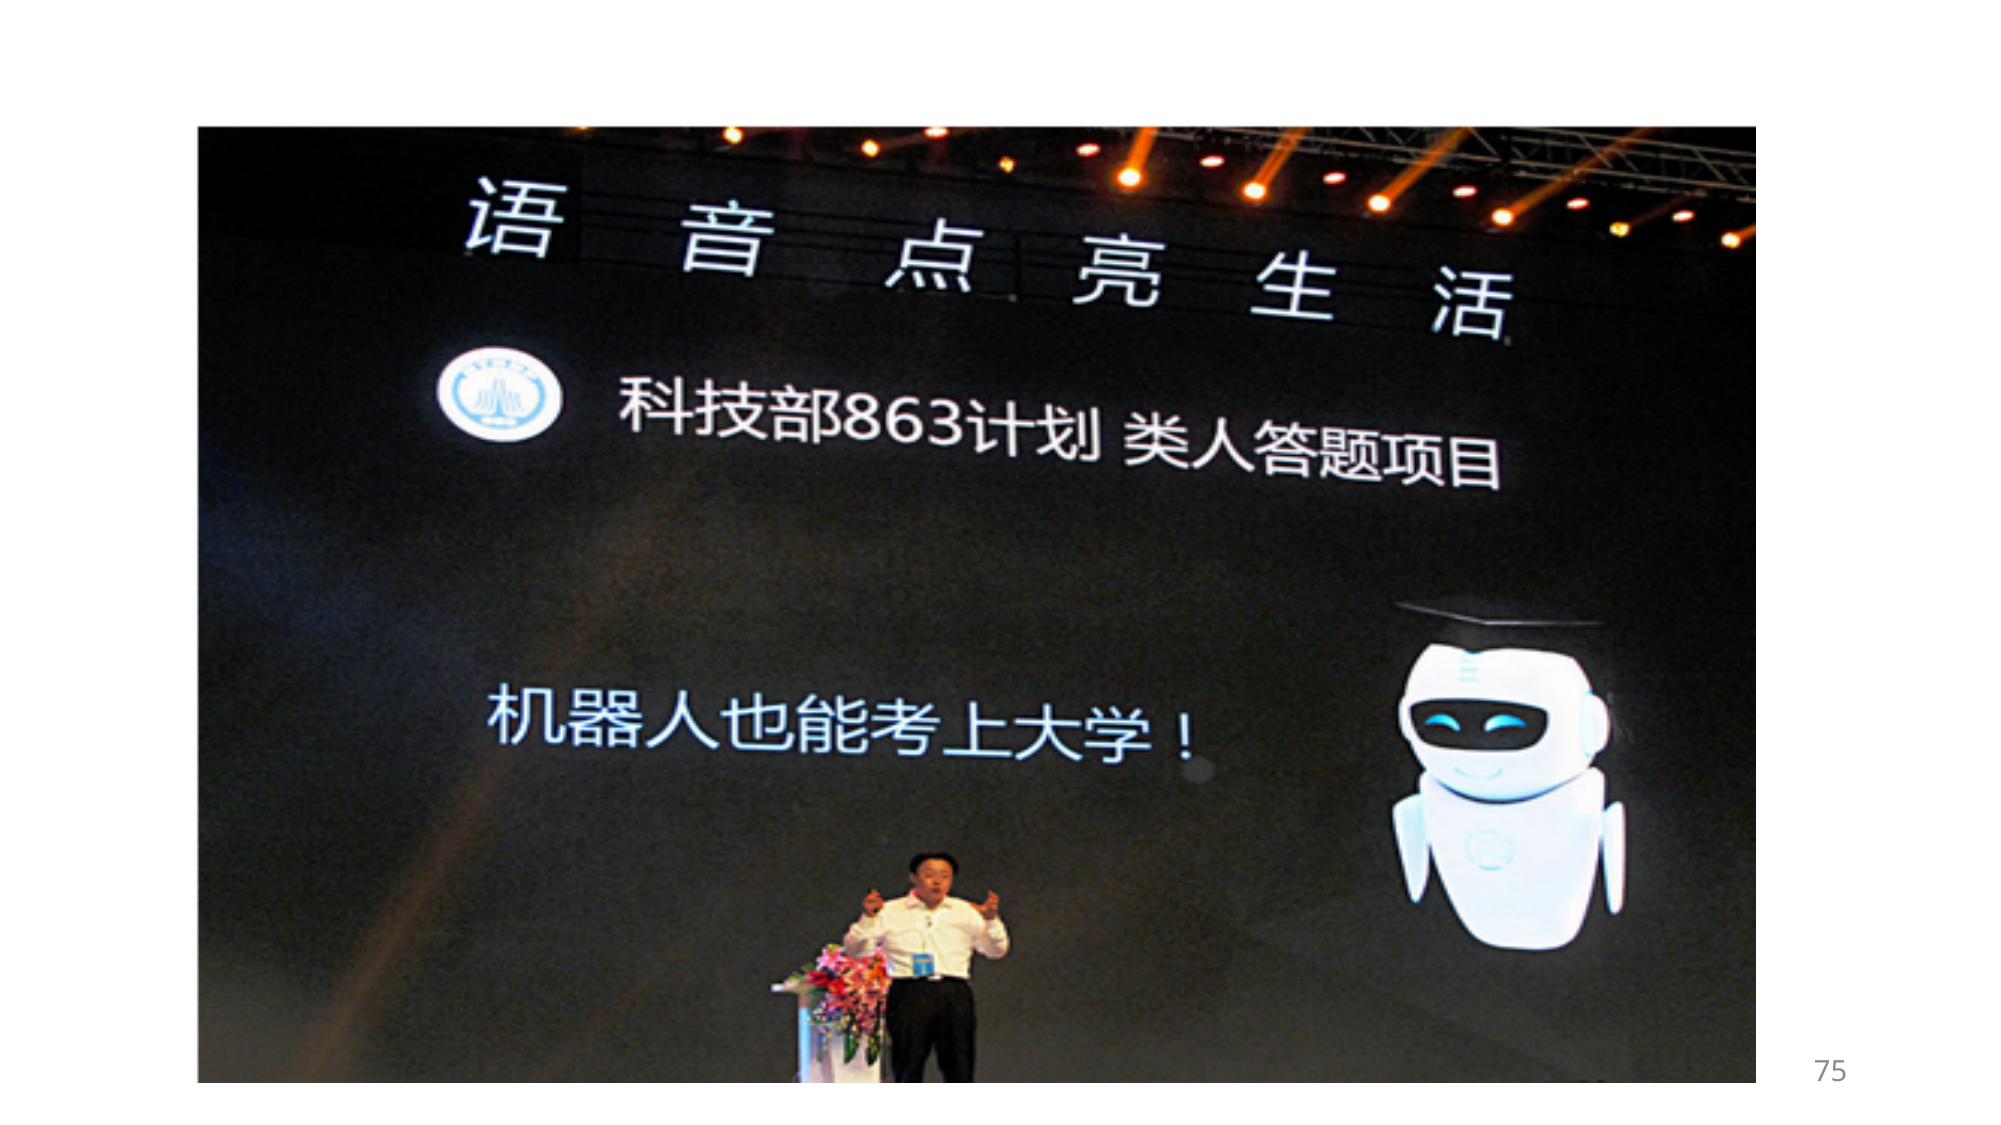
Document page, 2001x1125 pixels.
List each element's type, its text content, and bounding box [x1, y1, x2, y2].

slide_number 75 [1412, 1042, 1863, 1103]
picture [196, 125, 1756, 1083]
